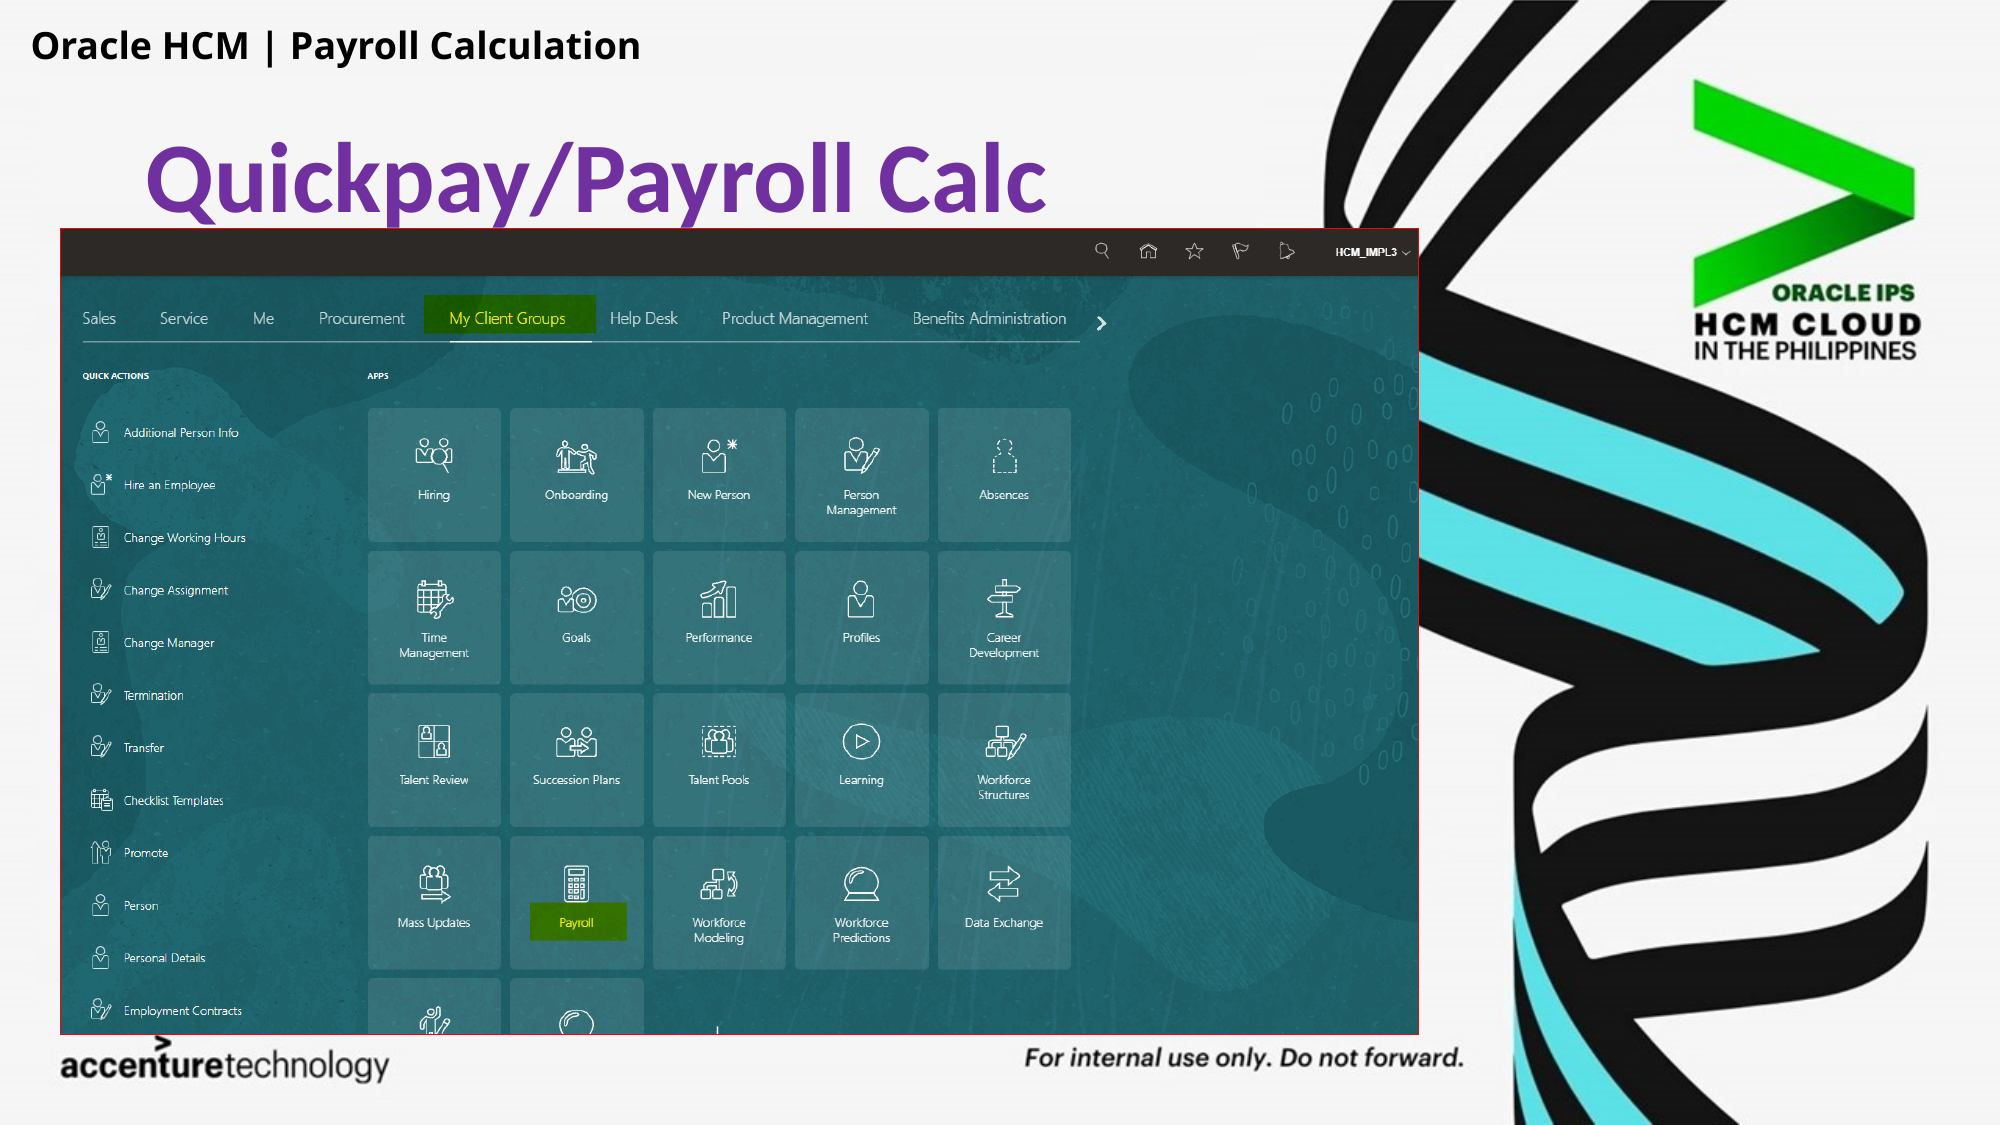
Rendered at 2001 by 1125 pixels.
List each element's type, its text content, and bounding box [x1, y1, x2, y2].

text_box Quickpay/Payroll Calc [130, 104, 1063, 228]
picture [0, 0, 2001, 1125]
text_box Oracle HCM | Payroll Calculation [15, 14, 1028, 74]
